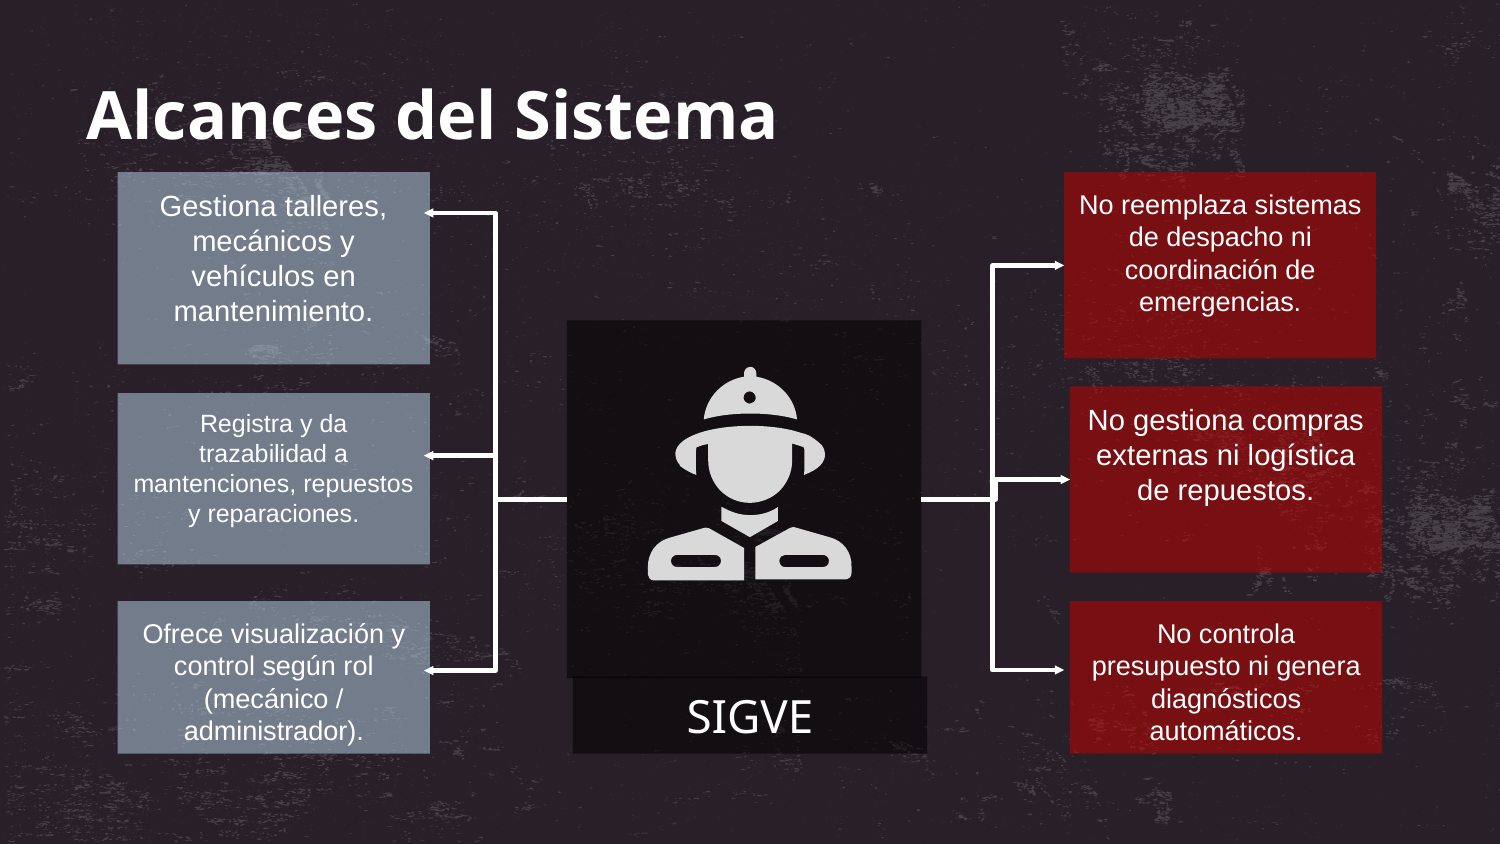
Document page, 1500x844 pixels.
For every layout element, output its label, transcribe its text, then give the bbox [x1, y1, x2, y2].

text_box No controla presupuesto ni genera diagnósticos automáticos. [1069, 601, 1383, 754]
text_box No reemplaza sistemas de despacho ni coordinación de emergencias. [1064, 172, 1377, 359]
text_box Gestiona talleres, mecánicos y vehículos en mantenimiento. [117, 172, 430, 365]
text_box No gestiona compras externas ni logística de repuestos. [1069, 386, 1383, 573]
text_box Ofrece visualización y control según rol (mecánico / administrador). [117, 601, 430, 754]
text_box [567, 320, 918, 679]
text_box SIGVE [572, 676, 928, 754]
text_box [423, 506, 568, 671]
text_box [647, 366, 853, 581]
text_box Registra y da trazabilidad a mantenciones, repuestos y reparaciones. [117, 393, 418, 565]
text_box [423, 455, 568, 500]
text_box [920, 507, 1065, 671]
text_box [920, 479, 1071, 500]
title Alcances del Sistema [71, 57, 1337, 144]
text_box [920, 265, 1065, 478]
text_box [423, 212, 568, 454]
